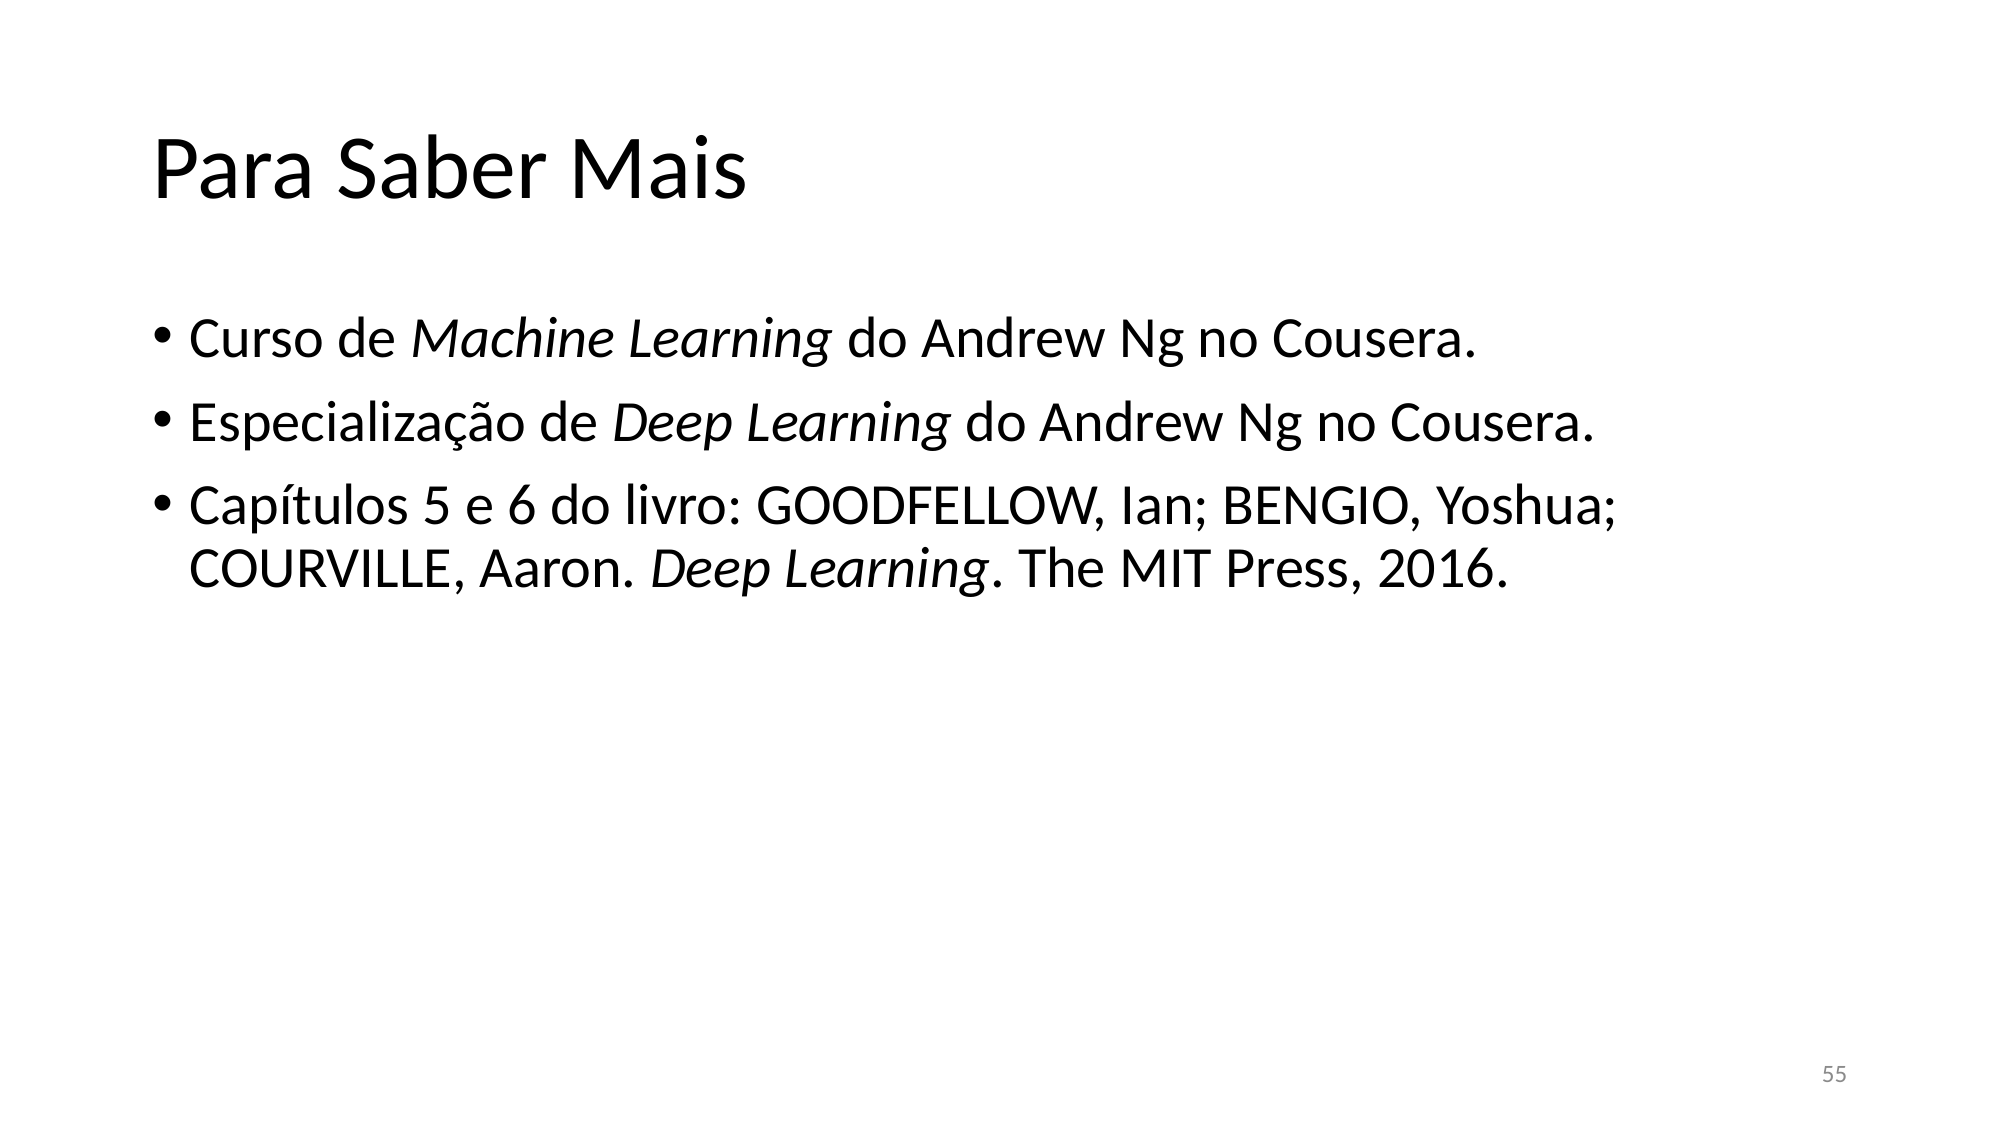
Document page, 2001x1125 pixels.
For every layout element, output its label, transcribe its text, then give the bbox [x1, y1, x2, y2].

title Para Saber Mais [137, 59, 1863, 278]
slide_number 55 [1412, 1042, 1863, 1103]
list Curso de Machine Learning do Andrew Ng no Cousera. Especialização de Deep Learning do Andrew Ng no Cousera. Capítulos 5 e 6 do livro: GOODFELLOW, Ian; BENGIO, Yoshua; COURVILLE, Aaron. Deep Learning. The MIT Press, 2016. [137, 299, 1863, 1014]
